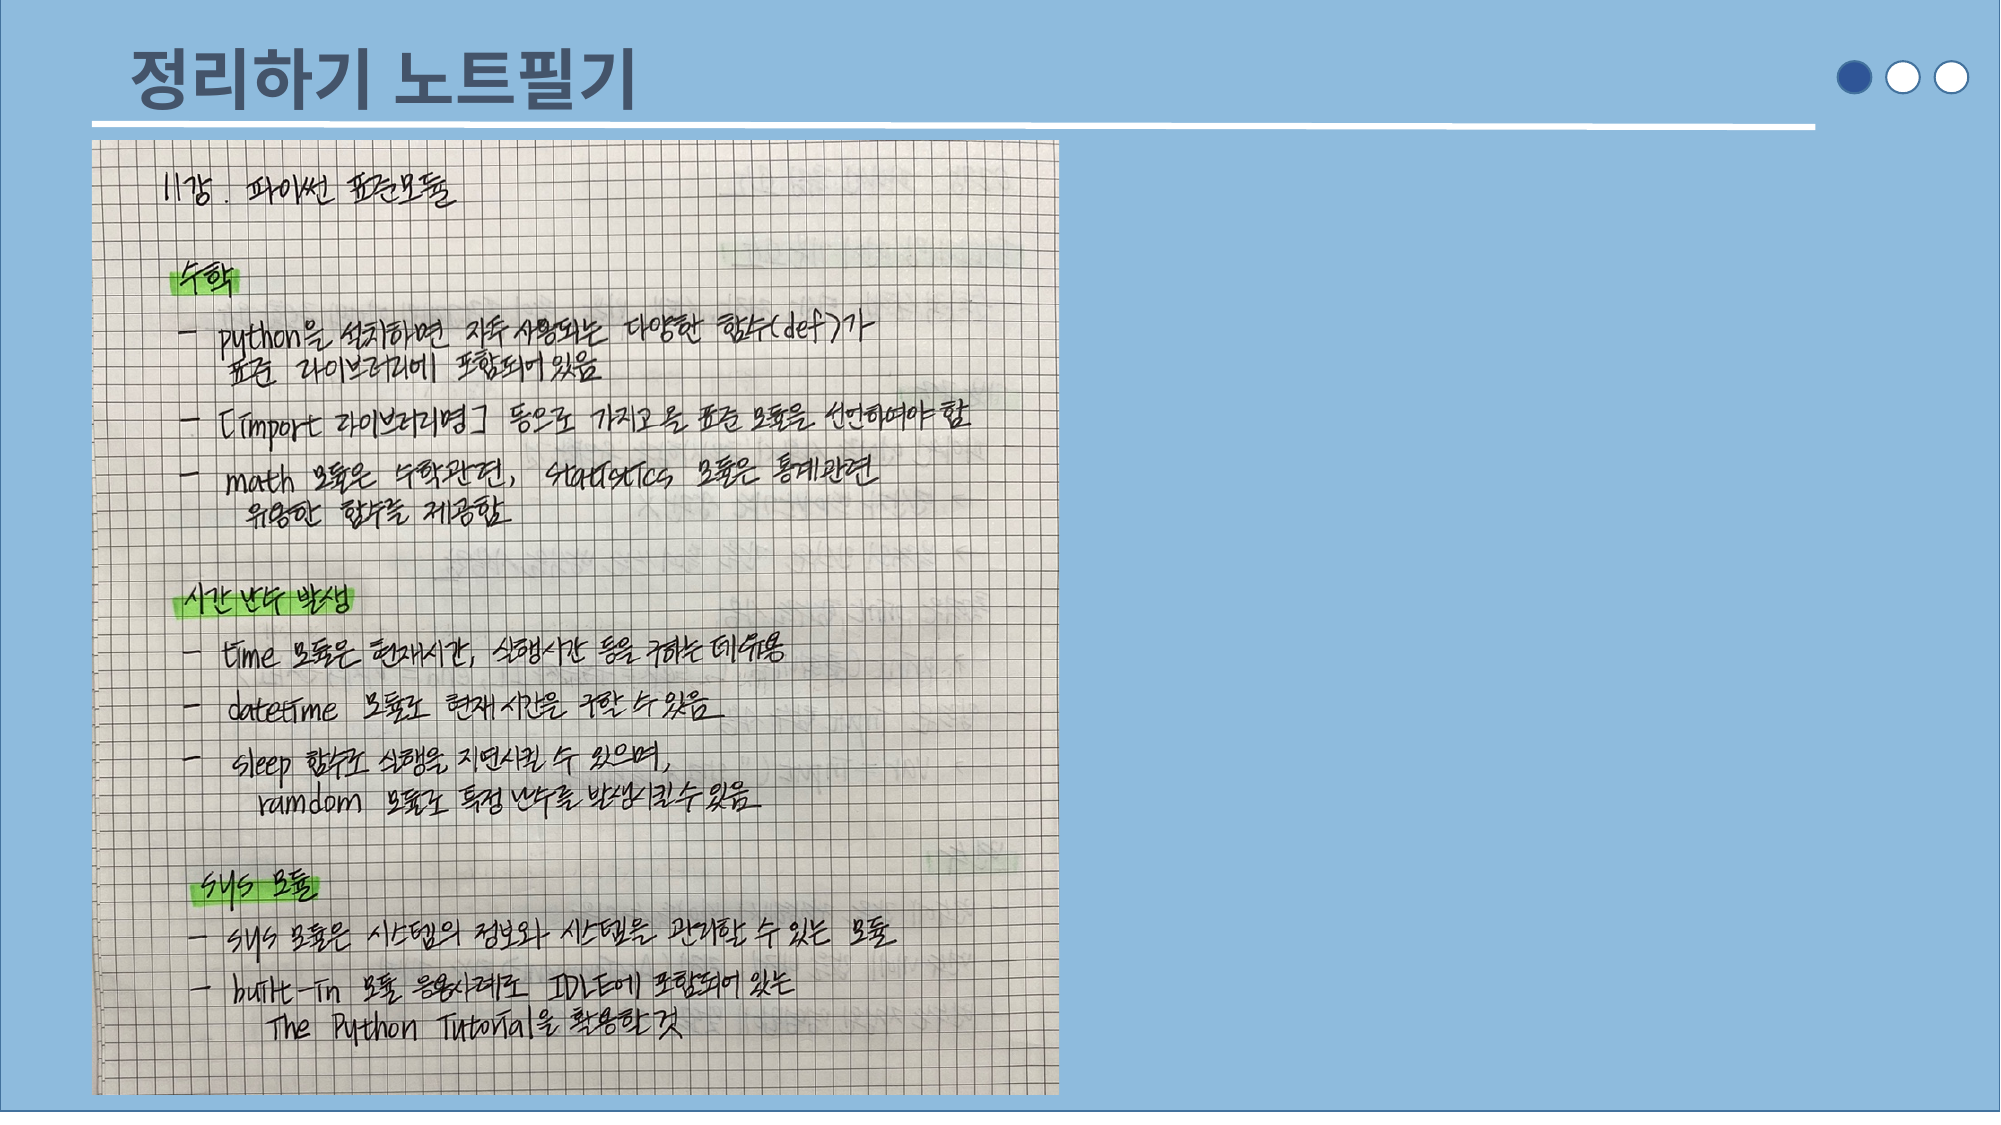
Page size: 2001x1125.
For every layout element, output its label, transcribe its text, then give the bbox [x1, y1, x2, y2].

text_box [0, 0, 2000, 1112]
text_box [1837, 61, 1969, 94]
picture [91, 140, 1060, 1095]
text_box 정리하기 노트필기 [114, 30, 731, 123]
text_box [91, 123, 1816, 127]
